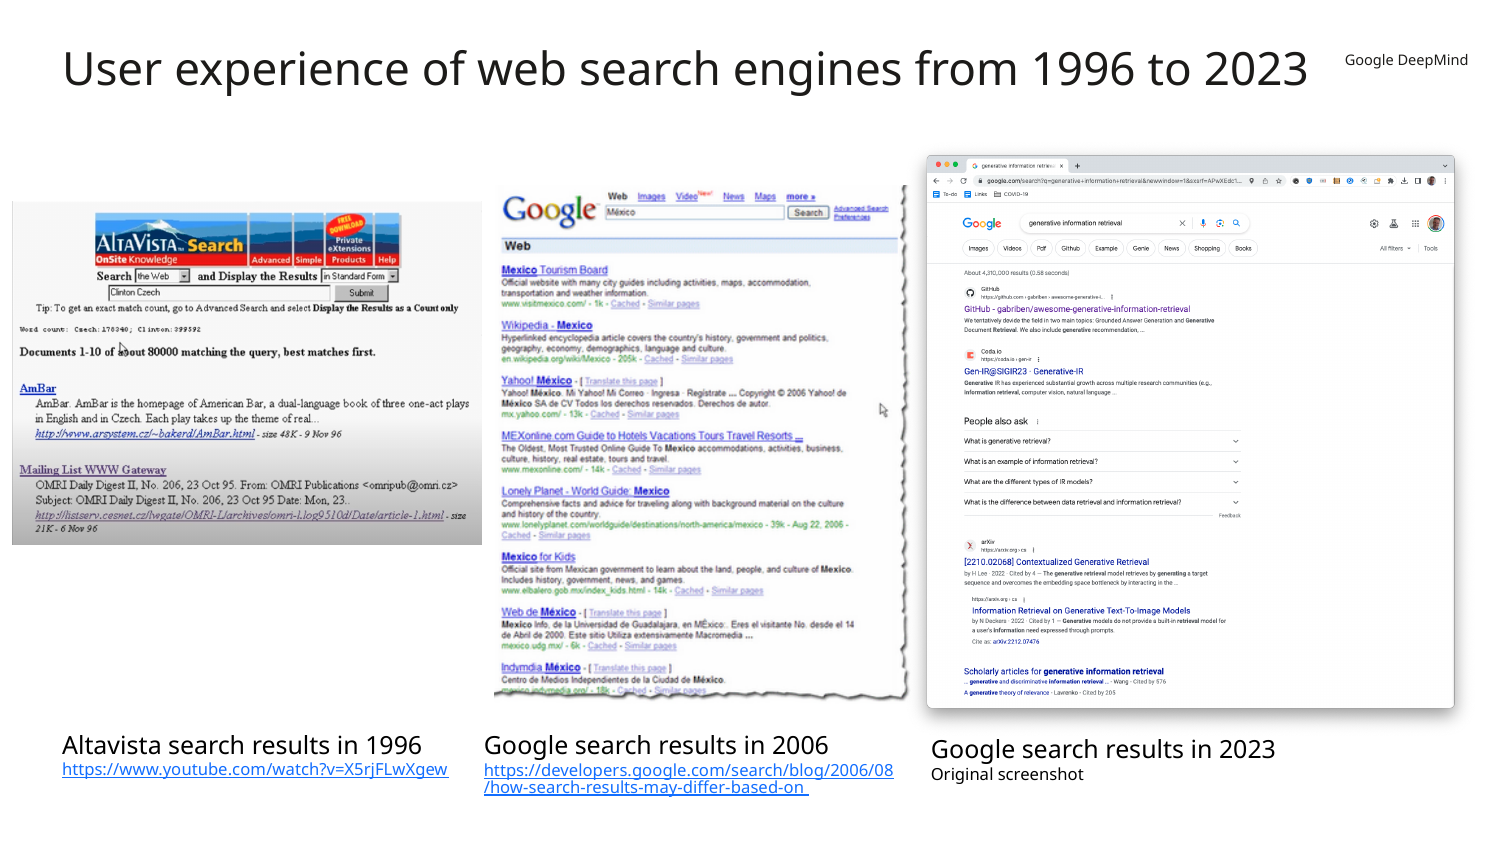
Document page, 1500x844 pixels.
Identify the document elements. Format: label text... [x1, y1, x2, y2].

text_box Altavista search results in 1996 https://www.youtube.com/watch?v=X5rjFLwXgew [62, 729, 478, 783]
title User experience of web search engines from 1996 to 2023 [62, 45, 1416, 187]
picture [12, 201, 482, 545]
picture [494, 139, 1478, 740]
text_box Google search results in 2006 https://developers.google.com/search/blog/2006/08/how-search-results-may-differ-based-on [483, 729, 900, 783]
text_box Google search results in 2023 Original screenshot [930, 748, 1347, 784]
